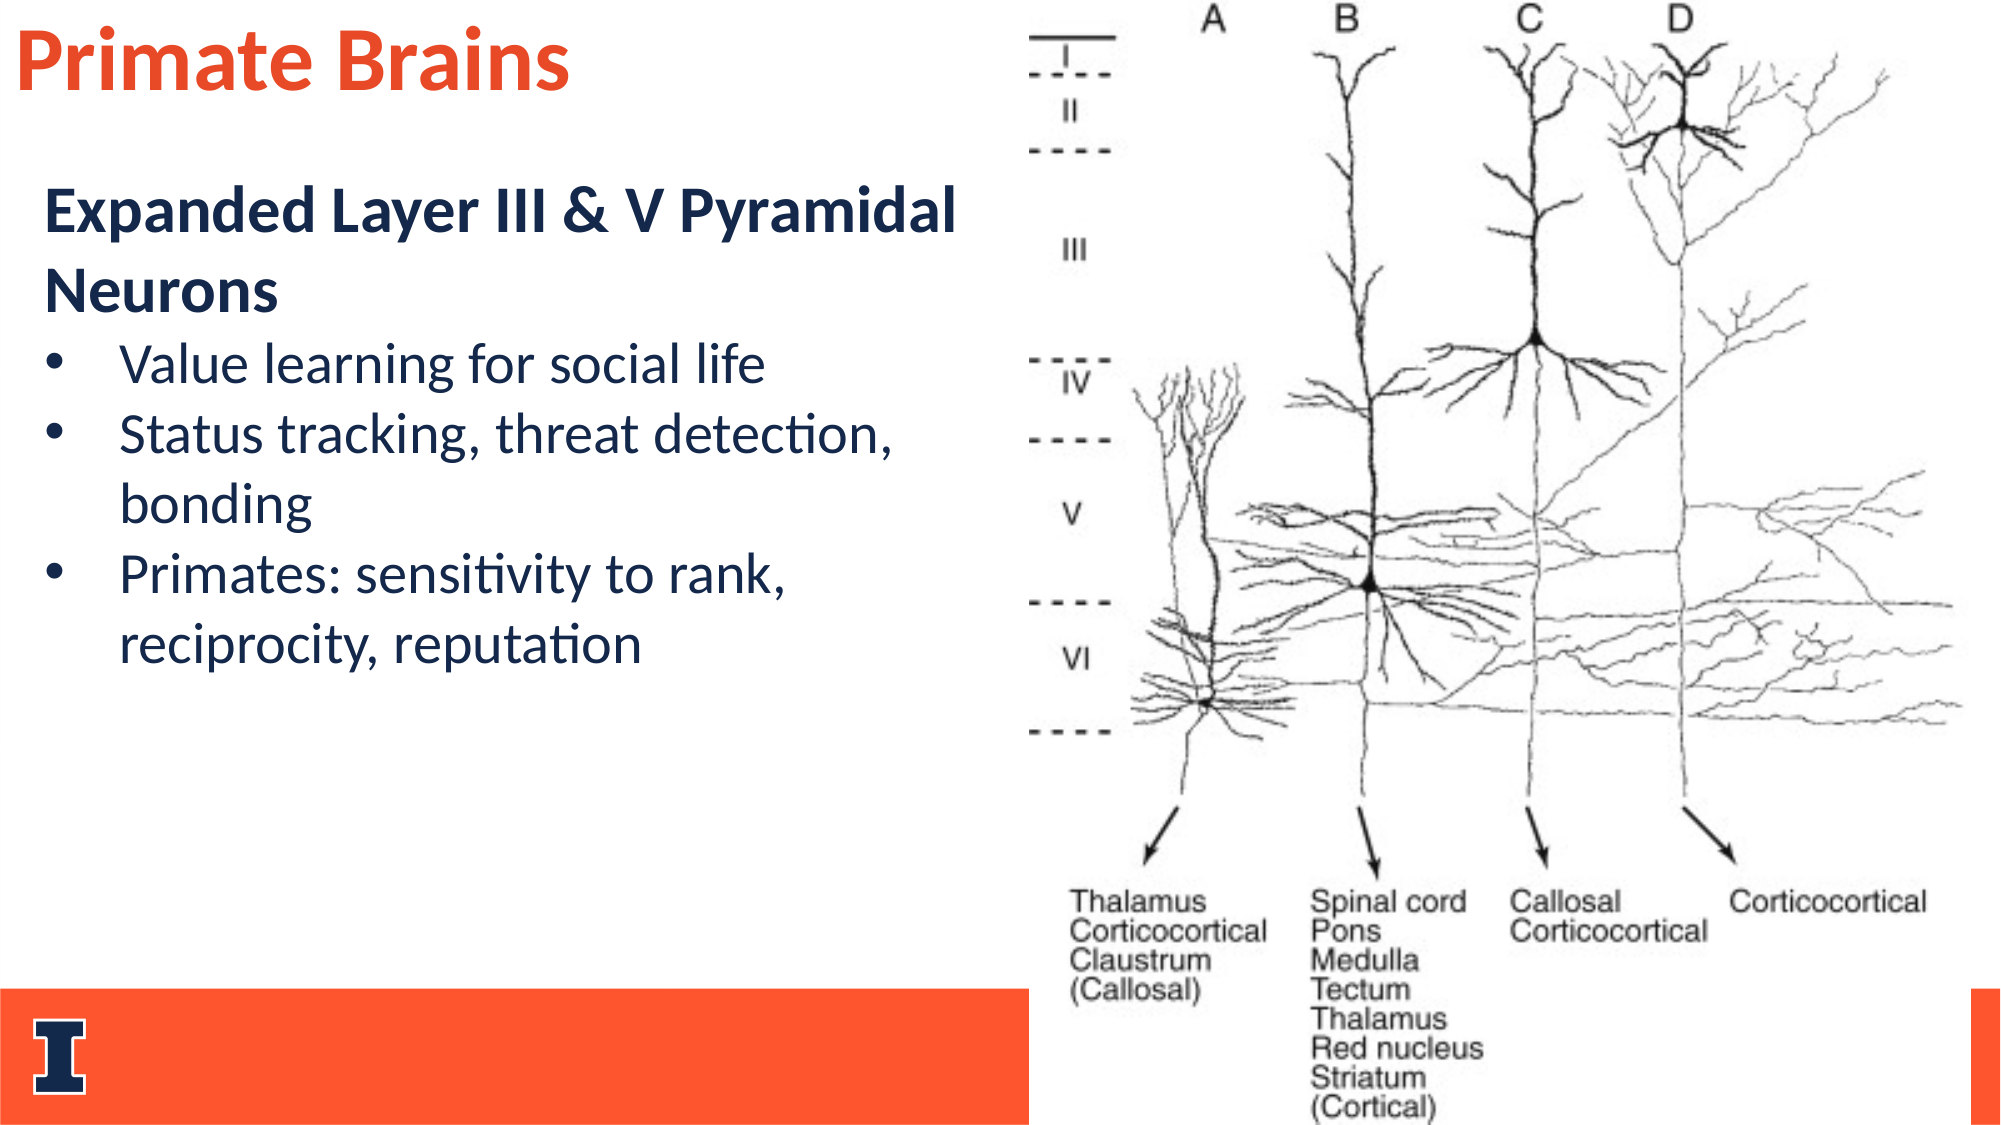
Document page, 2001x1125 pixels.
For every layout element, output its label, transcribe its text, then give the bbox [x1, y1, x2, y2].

text_box Expanded Layer III & V Pyramidal Neurons Value learning for social life Status tracking, threat detection, bonding Primates: sensitivity to rank, reciprocity, reputation [29, 158, 1029, 753]
picture [0, 0, 2001, 1125]
text_box Primate Brains [0, 0, 1029, 121]
